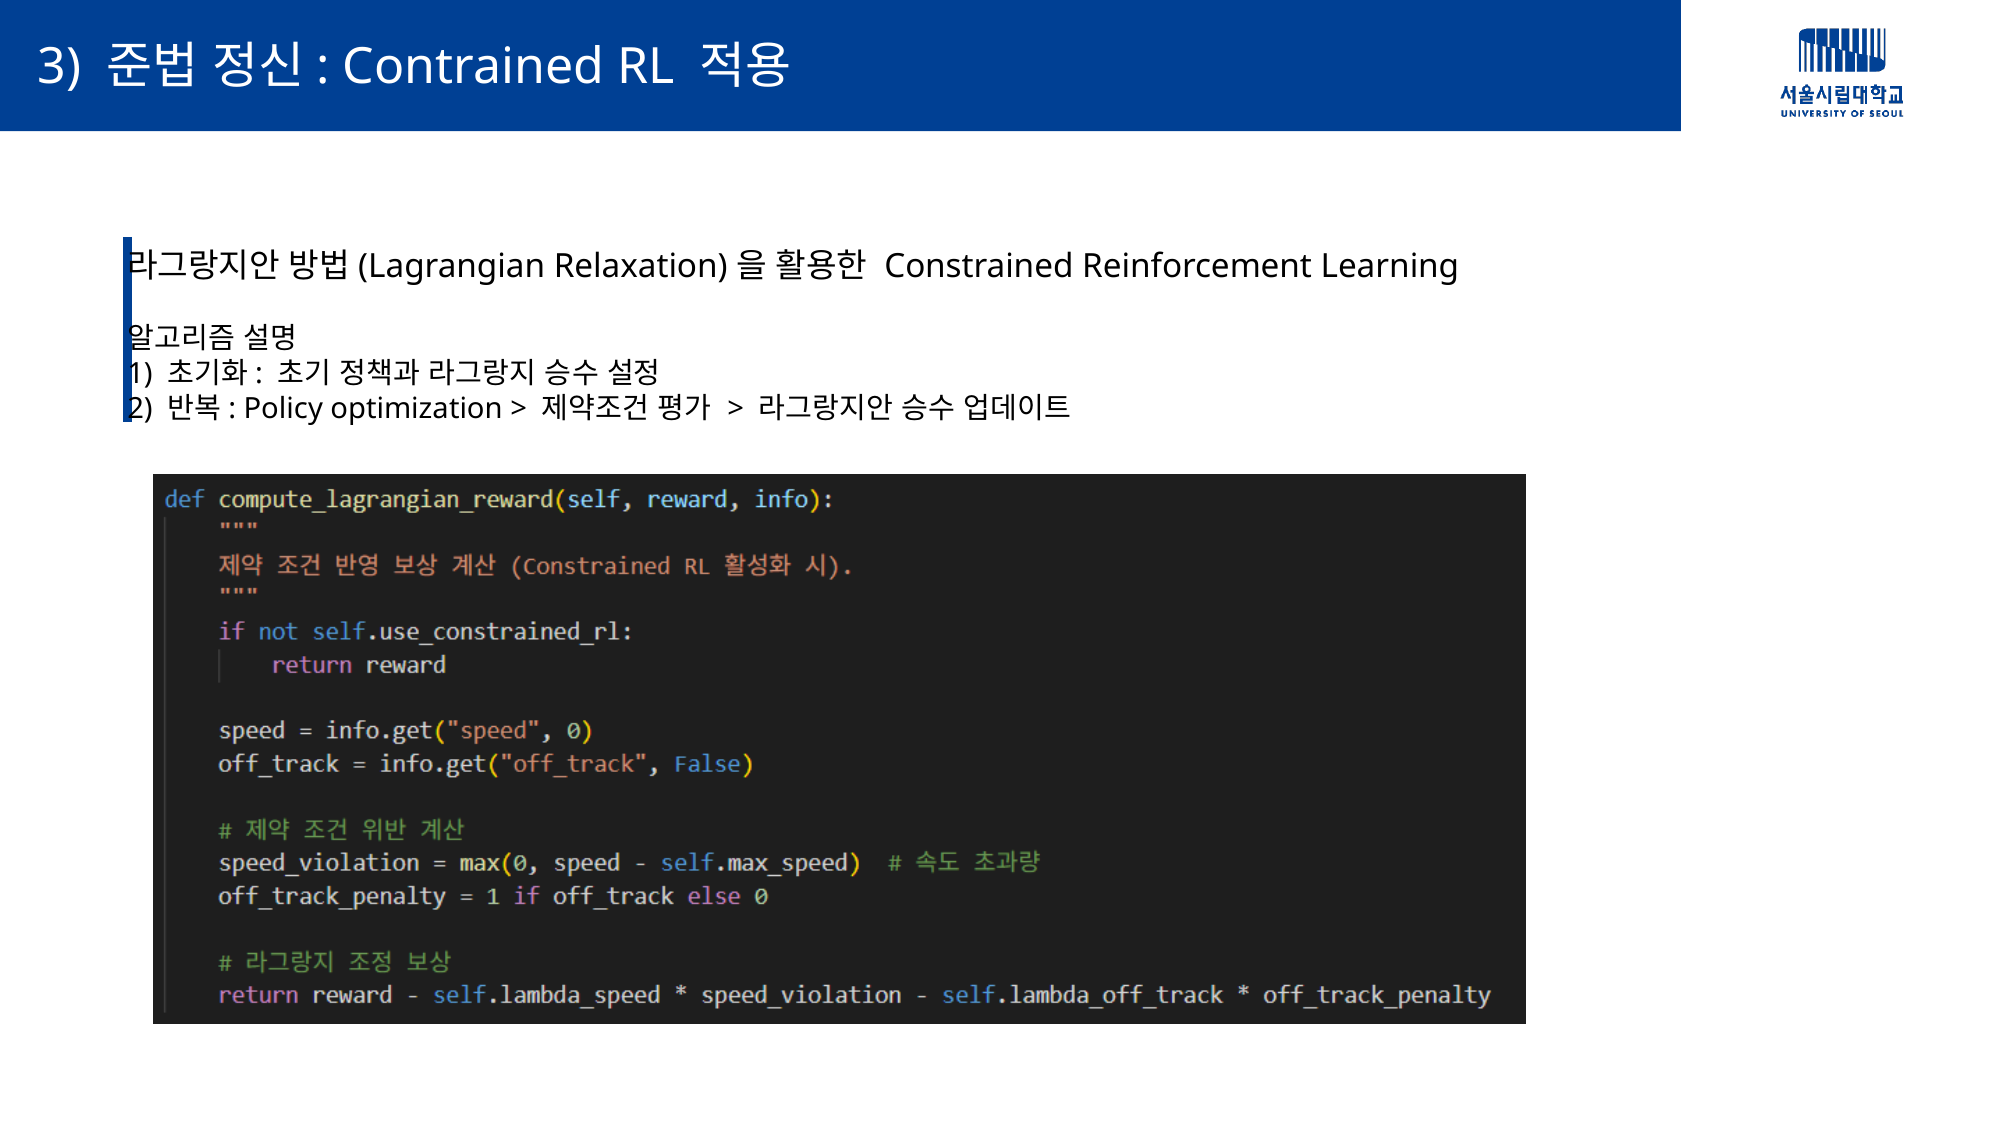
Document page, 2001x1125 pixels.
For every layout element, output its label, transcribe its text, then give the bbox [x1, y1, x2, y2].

text_box 3) 준법 정신: Contrained RL 적용 [23, 25, 1024, 101]
text_box 라그랑지안 방법(Lagrangian Relaxation)을 활용한 Constrained Reinforcement Learning 알고리즘 설명 1) 초기화: 초기 정책과 라그랑지 승수 설정 2) 반복: Policy optimization > 제약조건 평가 > 라그랑지안 승수 업데이트 [112, 236, 1475, 432]
picture [1768, 0, 1916, 147]
picture [153, 473, 1526, 1025]
text_box [0, 0, 1682, 133]
